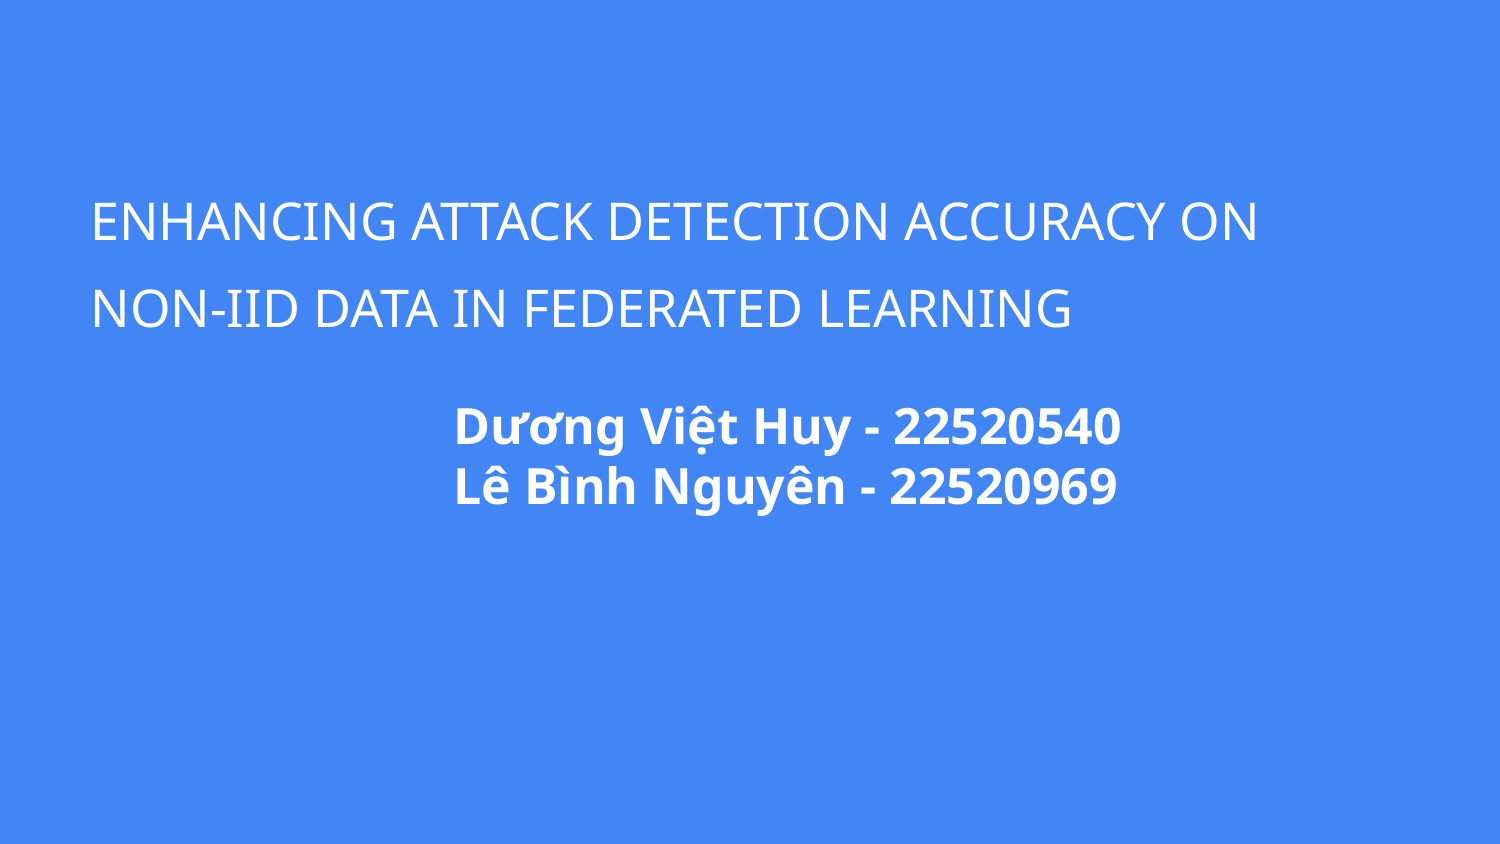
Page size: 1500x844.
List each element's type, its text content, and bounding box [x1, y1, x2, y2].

title Dương Việt Huy - 22520540 Lê Bình Nguyên - 22520969 [438, 371, 1189, 538]
title ENHANCING ATTACK DETECTION ACCURACY ON NON-IID DATA IN FEDERATED LEARNING [75, 167, 1425, 334]
